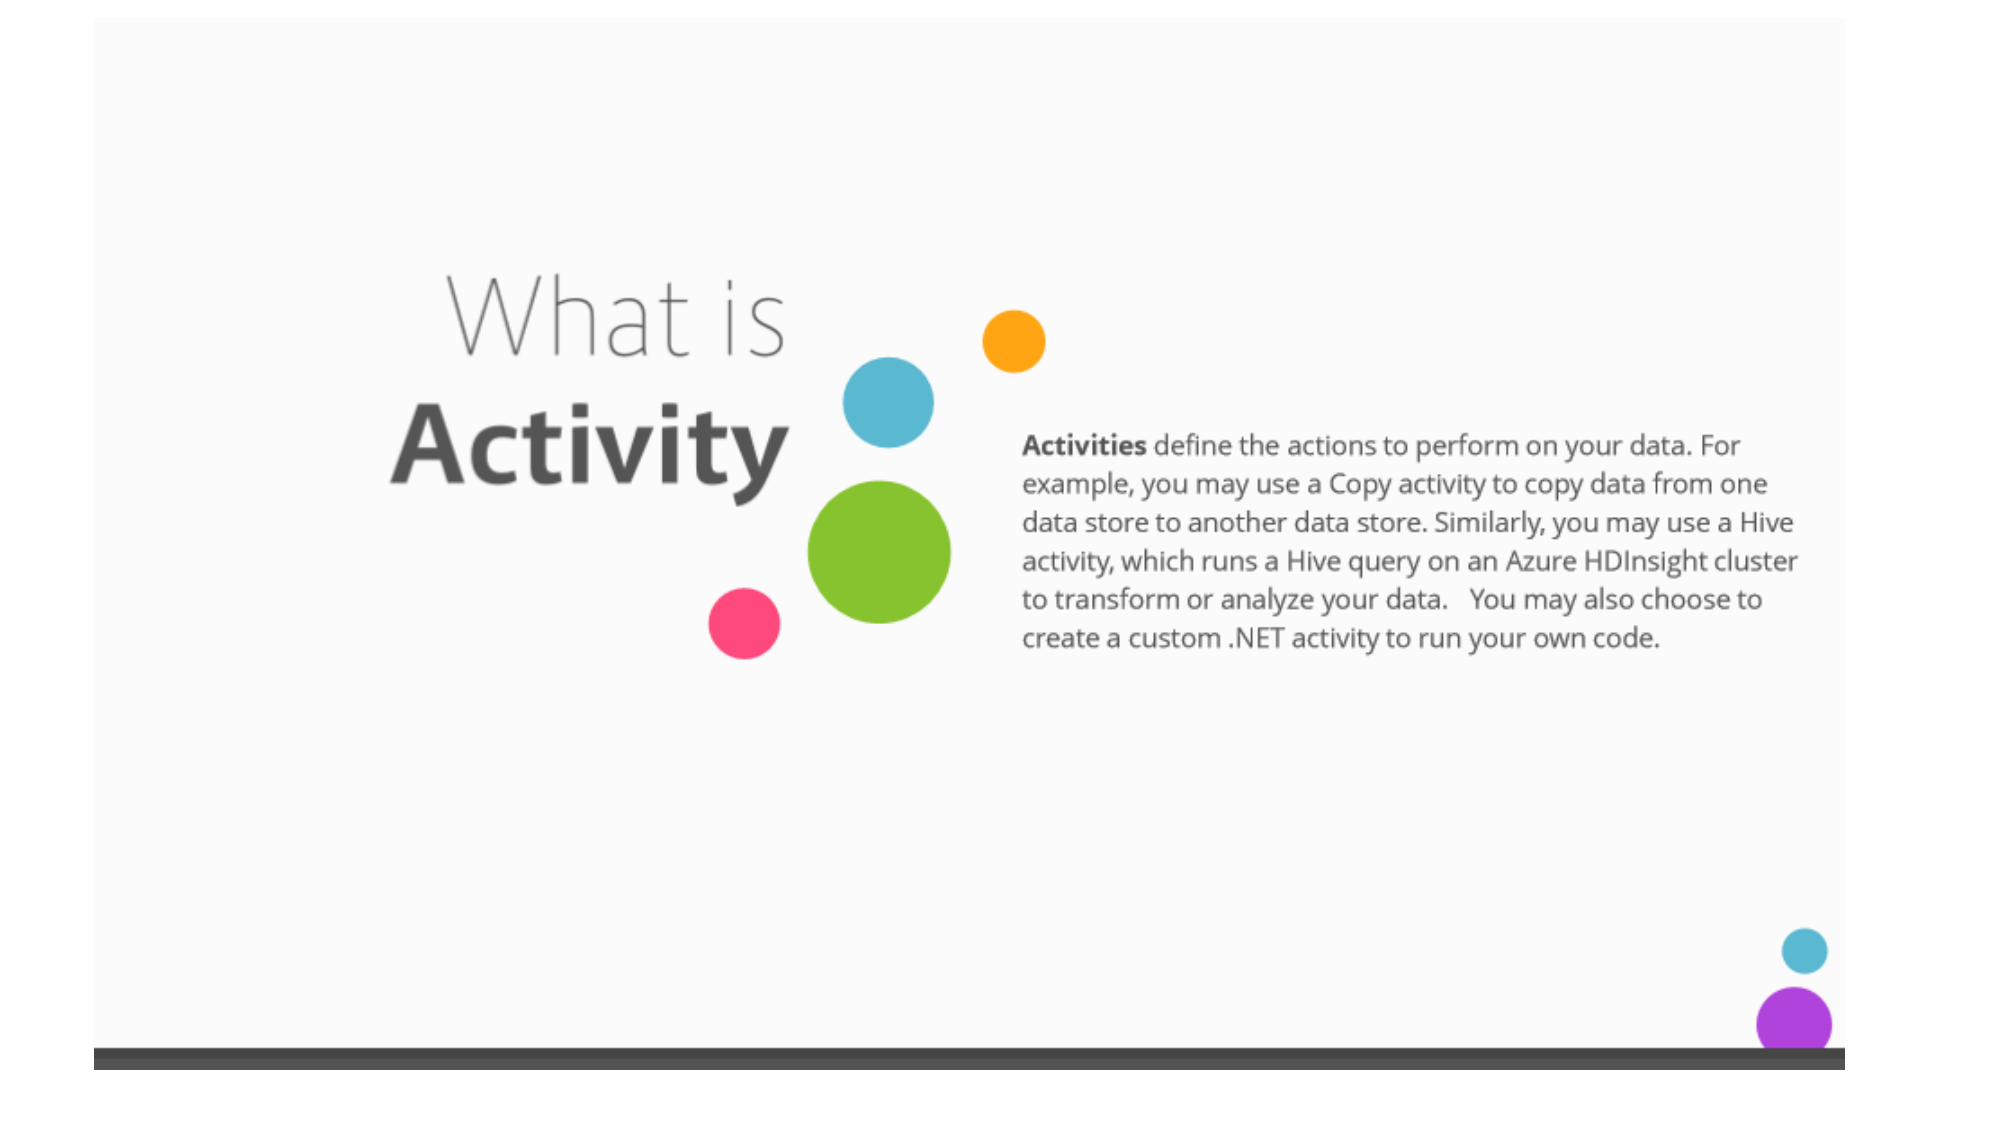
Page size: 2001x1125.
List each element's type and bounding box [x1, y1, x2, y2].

picture [94, 18, 1845, 1071]
